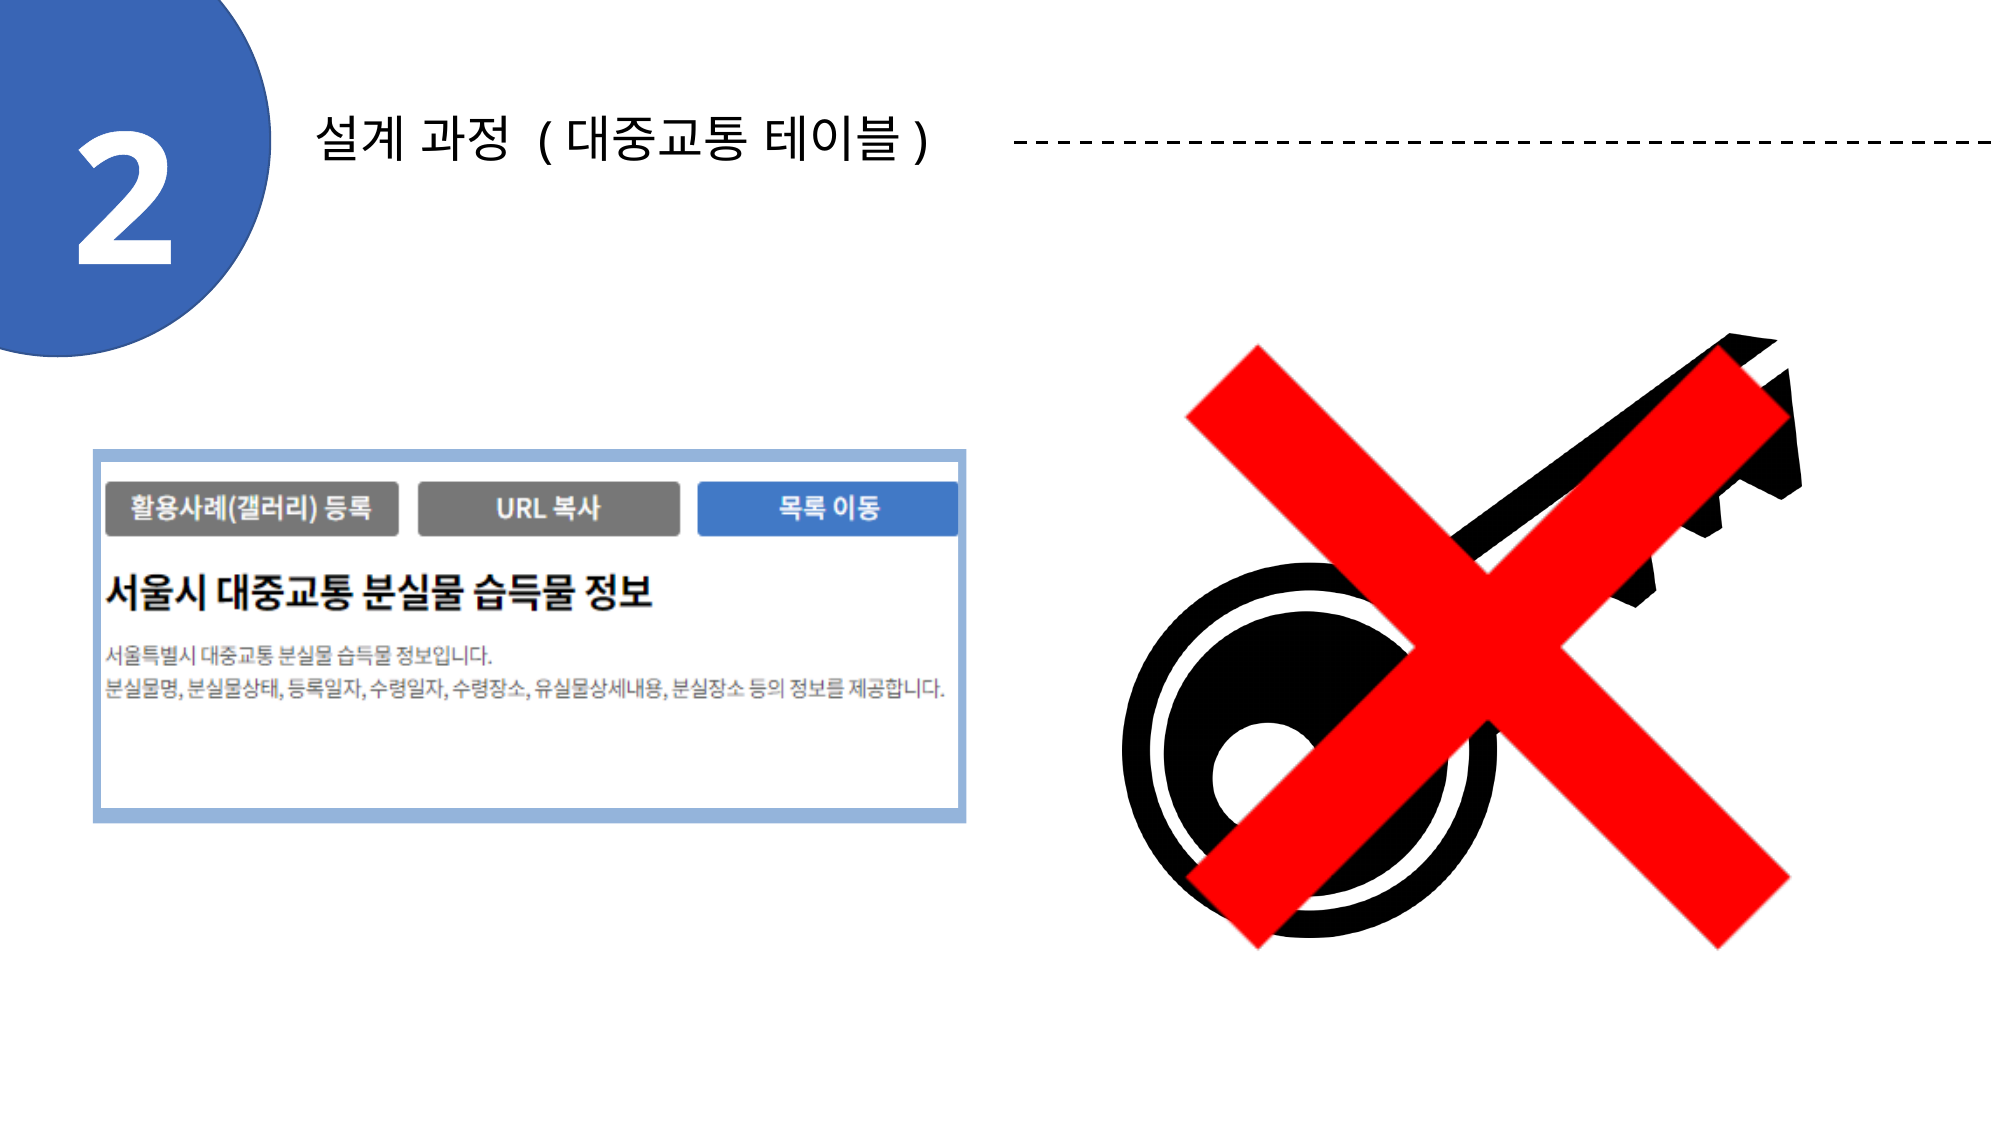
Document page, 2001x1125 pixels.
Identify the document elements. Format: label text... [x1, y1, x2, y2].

text_box 2 [0, 0, 249, 308]
text_box [0, 308, 194, 358]
text_box 설계 과정 (대중교통 테이블) [299, 99, 980, 175]
text_box [249, 44, 272, 237]
picture [1078, 237, 1899, 1058]
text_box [92, 449, 967, 824]
